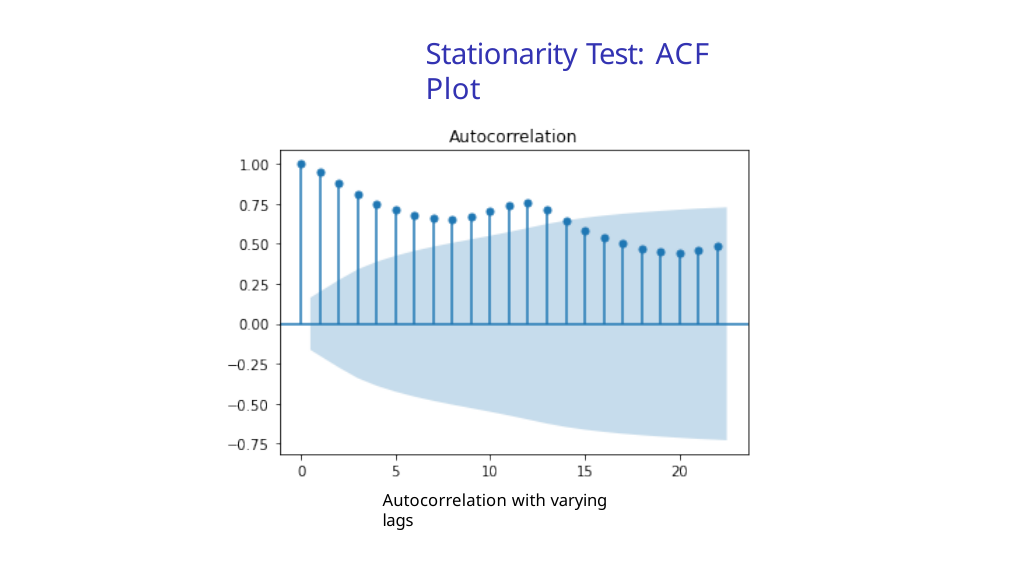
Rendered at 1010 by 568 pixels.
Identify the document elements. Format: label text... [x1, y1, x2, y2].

text_box Stationarity Test: ACF Plot [423, 32, 767, 106]
text_box Autocorrelation with varying lags [380, 496, 629, 530]
picture [216, 118, 757, 489]
